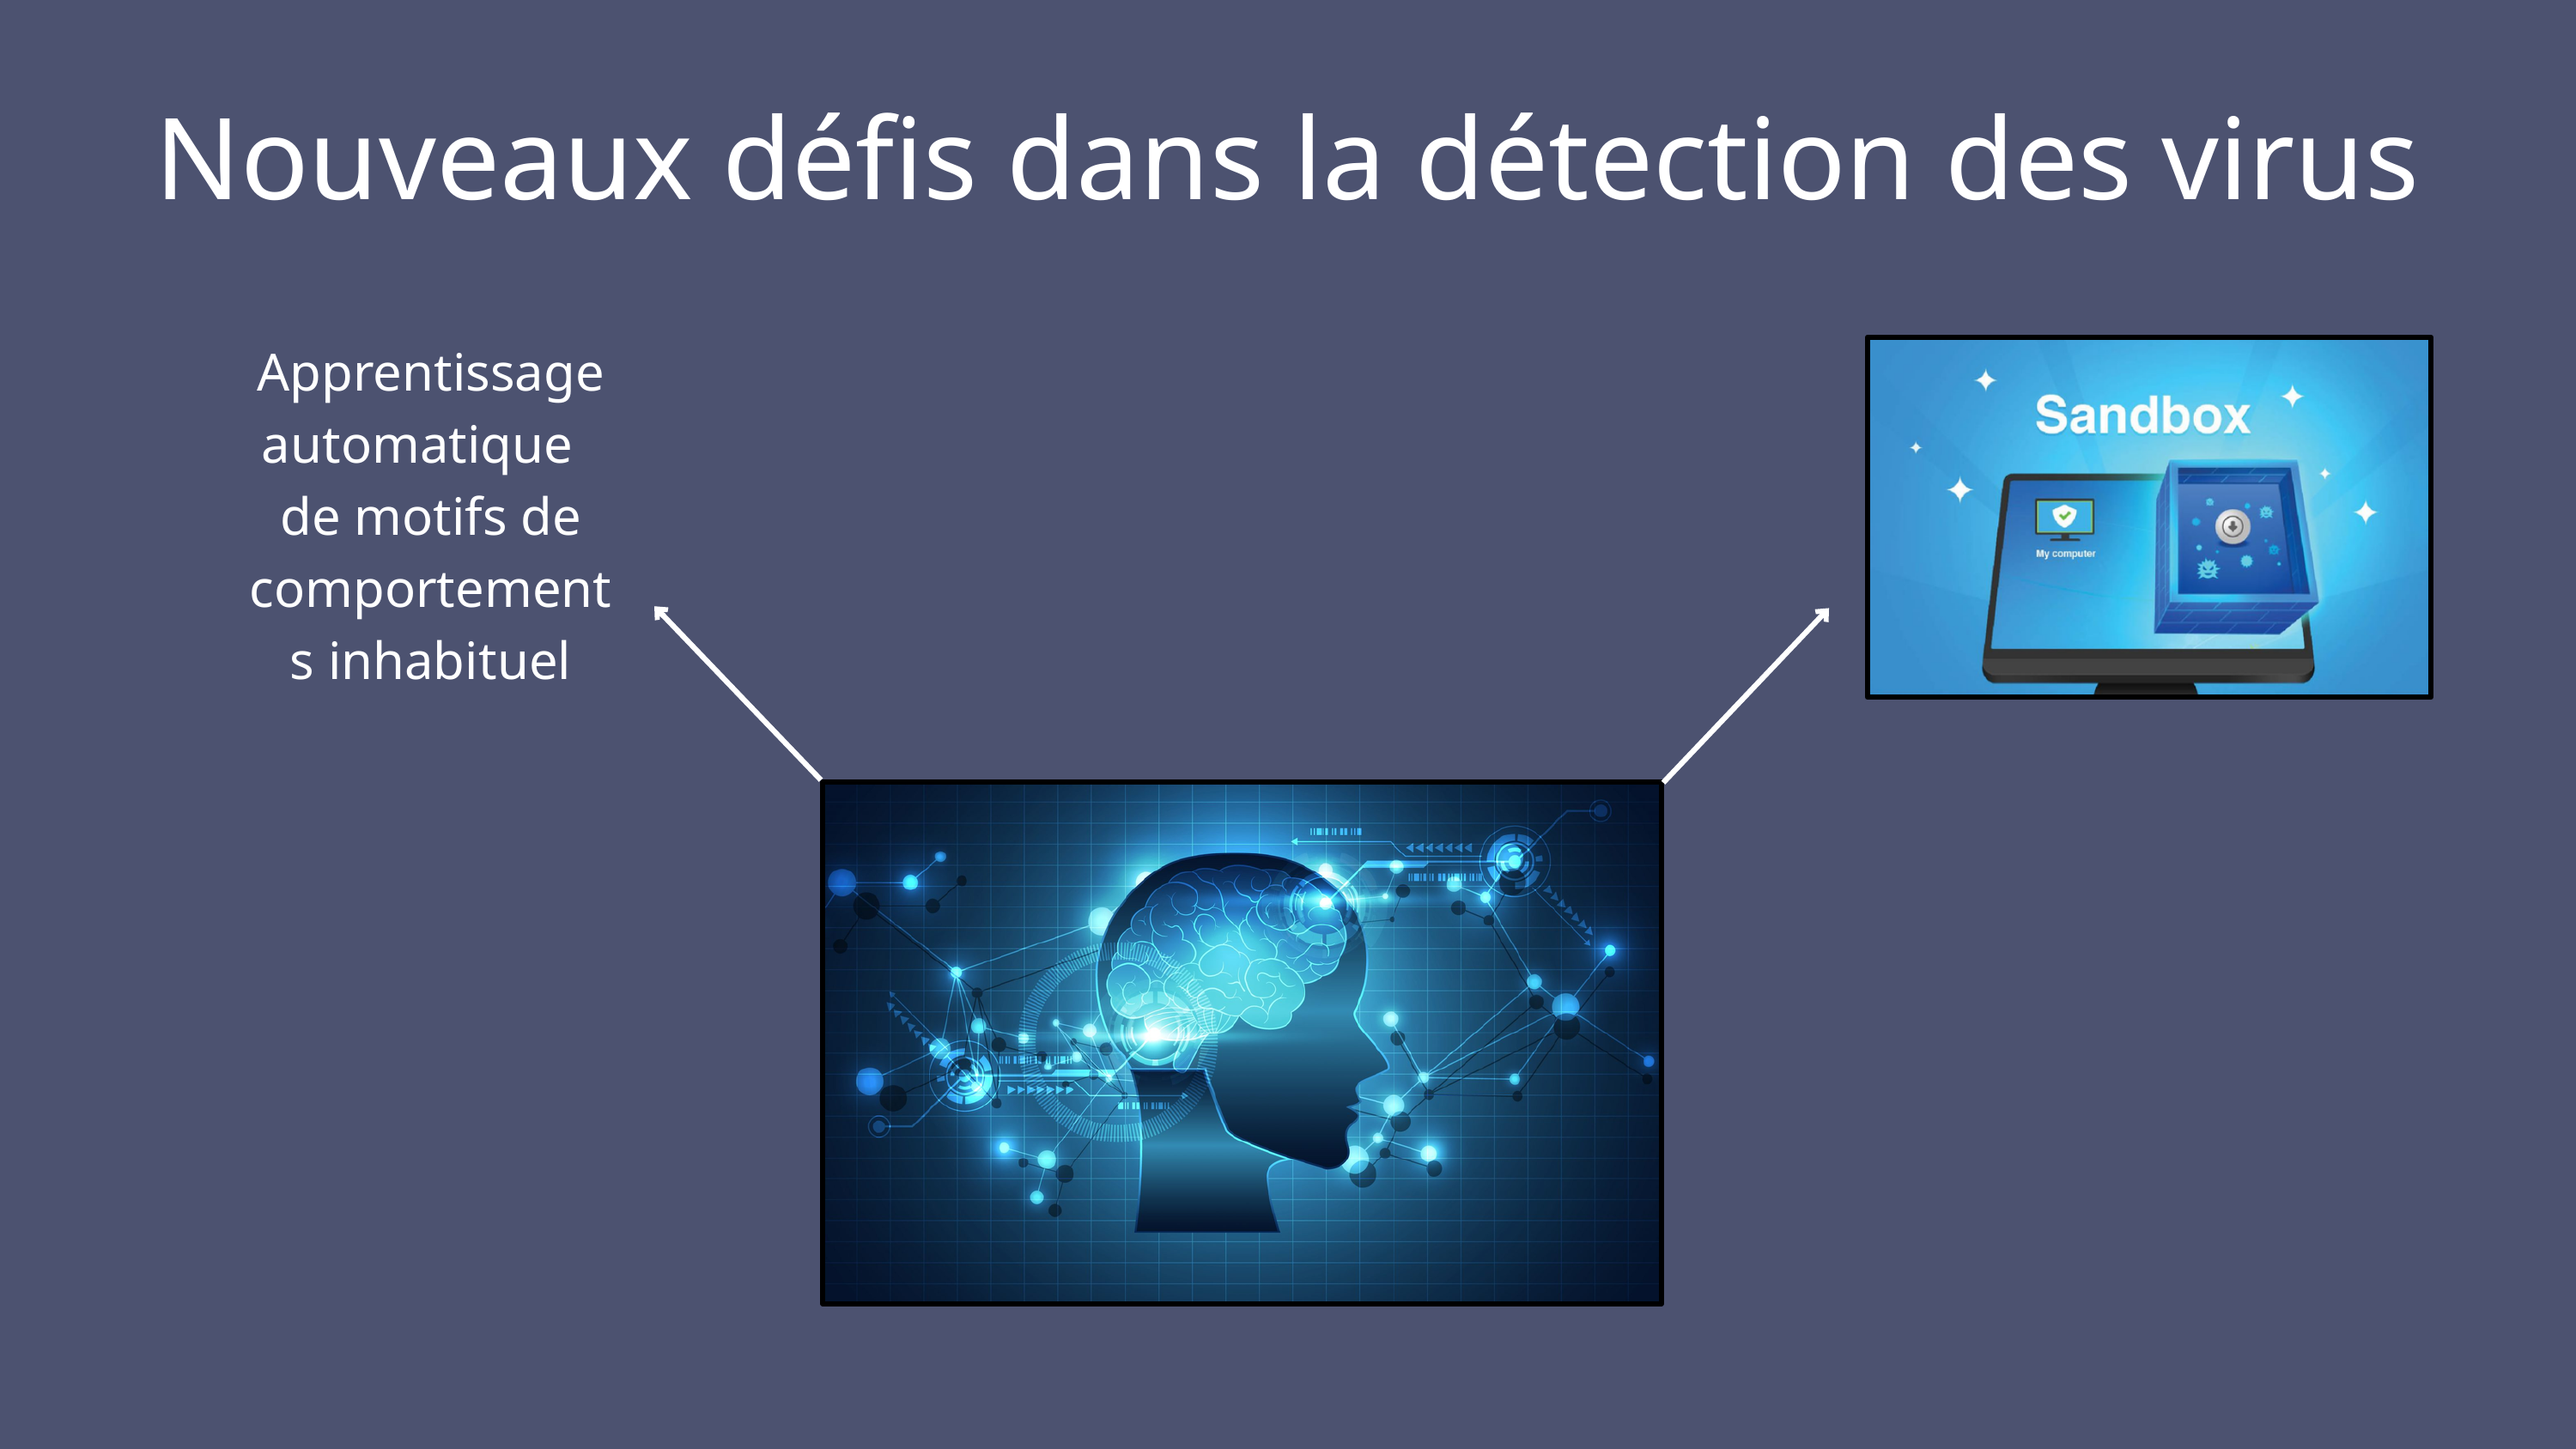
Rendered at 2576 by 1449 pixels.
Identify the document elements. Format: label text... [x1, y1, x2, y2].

text_box Nouveaux défis dans la détection des virus [9, 52, 2567, 222]
text_box [823, 781, 1662, 1304]
text_box Apprentissage automatique de motifs de comportements inhabituel [246, 329, 617, 689]
text_box [654, 606, 822, 780]
text_box [1662, 608, 1830, 783]
text_box [1867, 337, 2432, 698]
